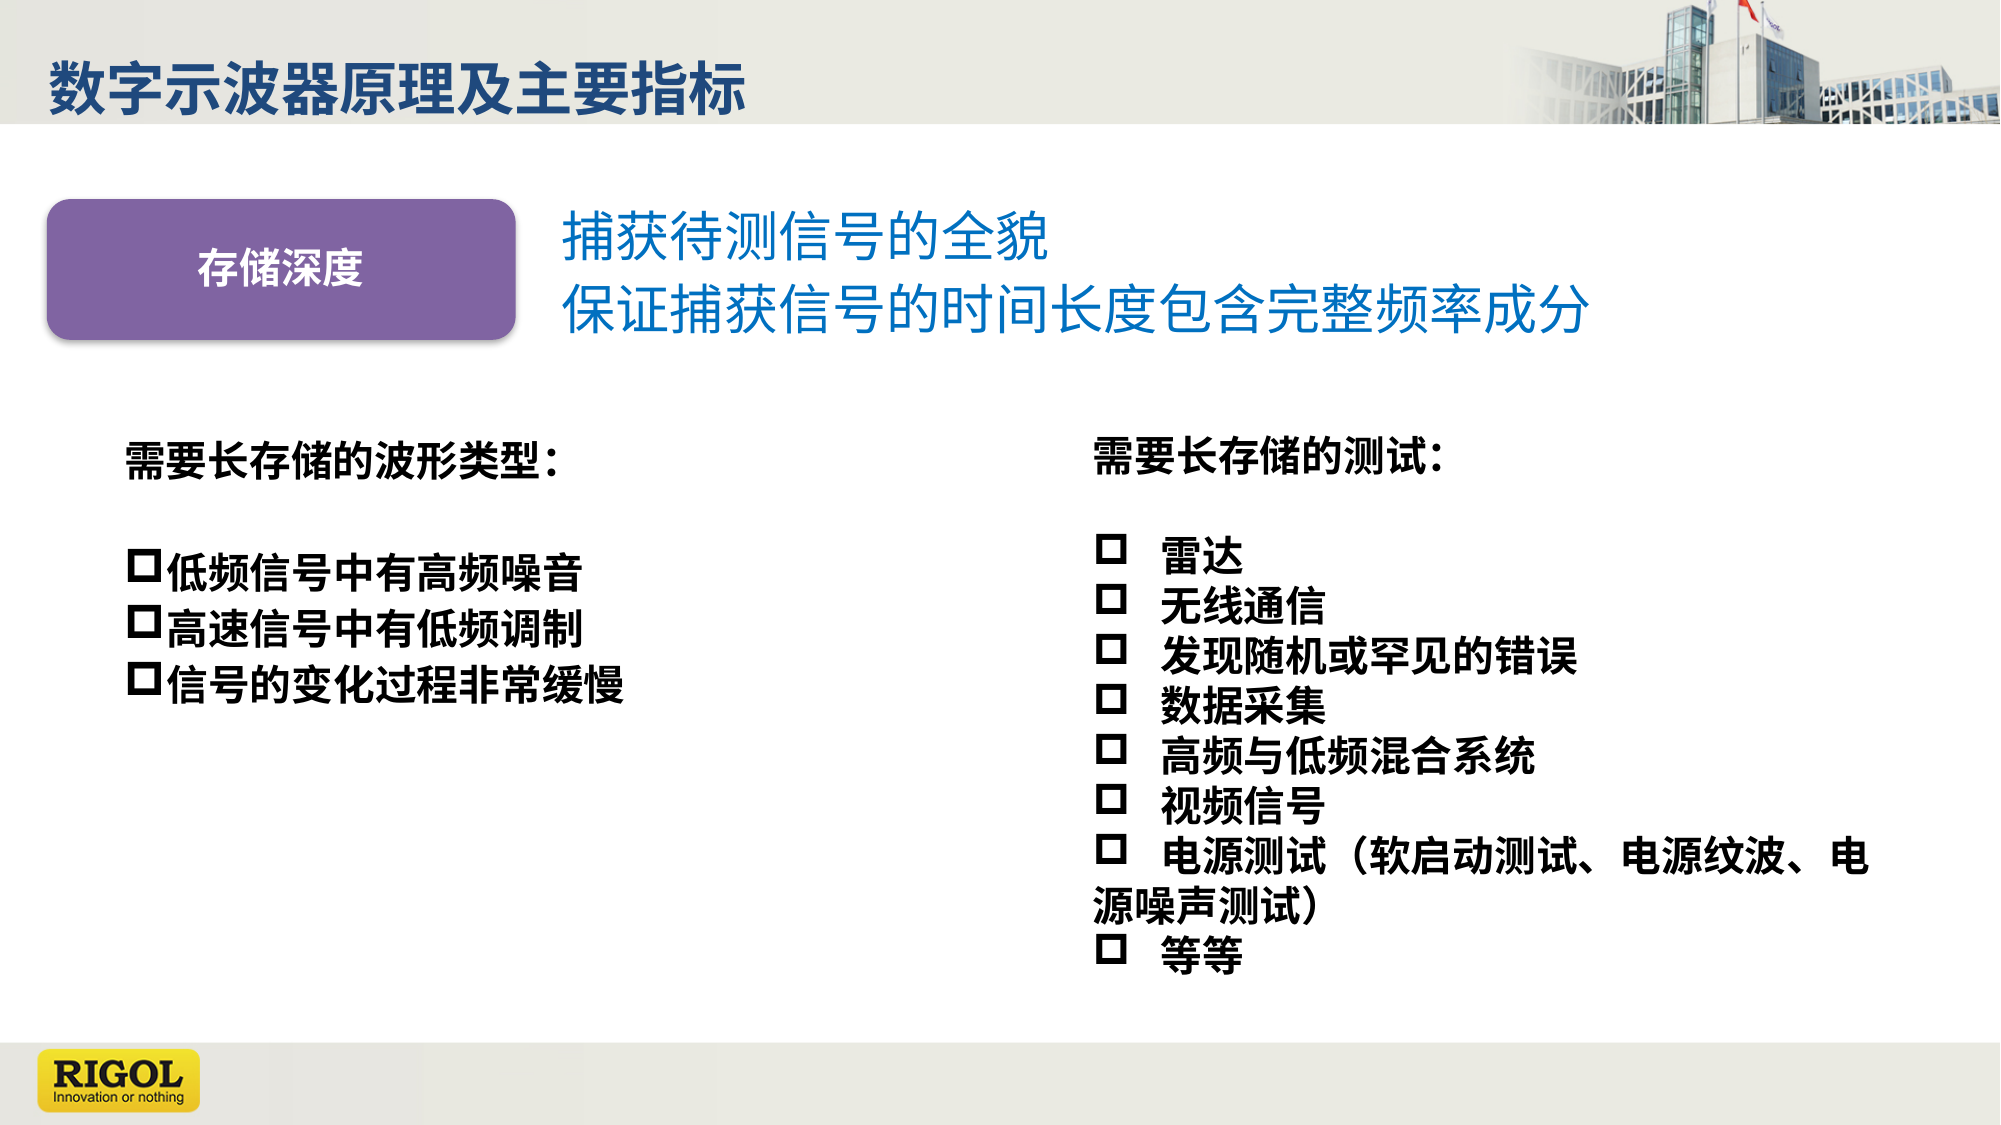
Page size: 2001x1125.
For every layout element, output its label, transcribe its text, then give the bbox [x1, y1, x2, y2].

text_box 需要长存储的波形类型： 低频信号中有高频噪音 高速信号中有低频调制 信号的变化过程非常缓慢 [109, 421, 907, 717]
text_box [46, 198, 516, 341]
text_box 需要长存储的测试： 雷达 无线通信 发现随机或罕见的错误 数据采集 高频与低频混合系统 视频信号 电源测试（软启动测试、电源纹波、电源噪声测试） 等等 [1078, 421, 1891, 987]
picture [0, 0, 2000, 1125]
text_box 数字示波器原理及主要指标 [33, 37, 1784, 138]
text_box 捕获待测信号的全貌 保证捕获信号的时间长度包含完整频率成分 [546, 187, 1985, 348]
